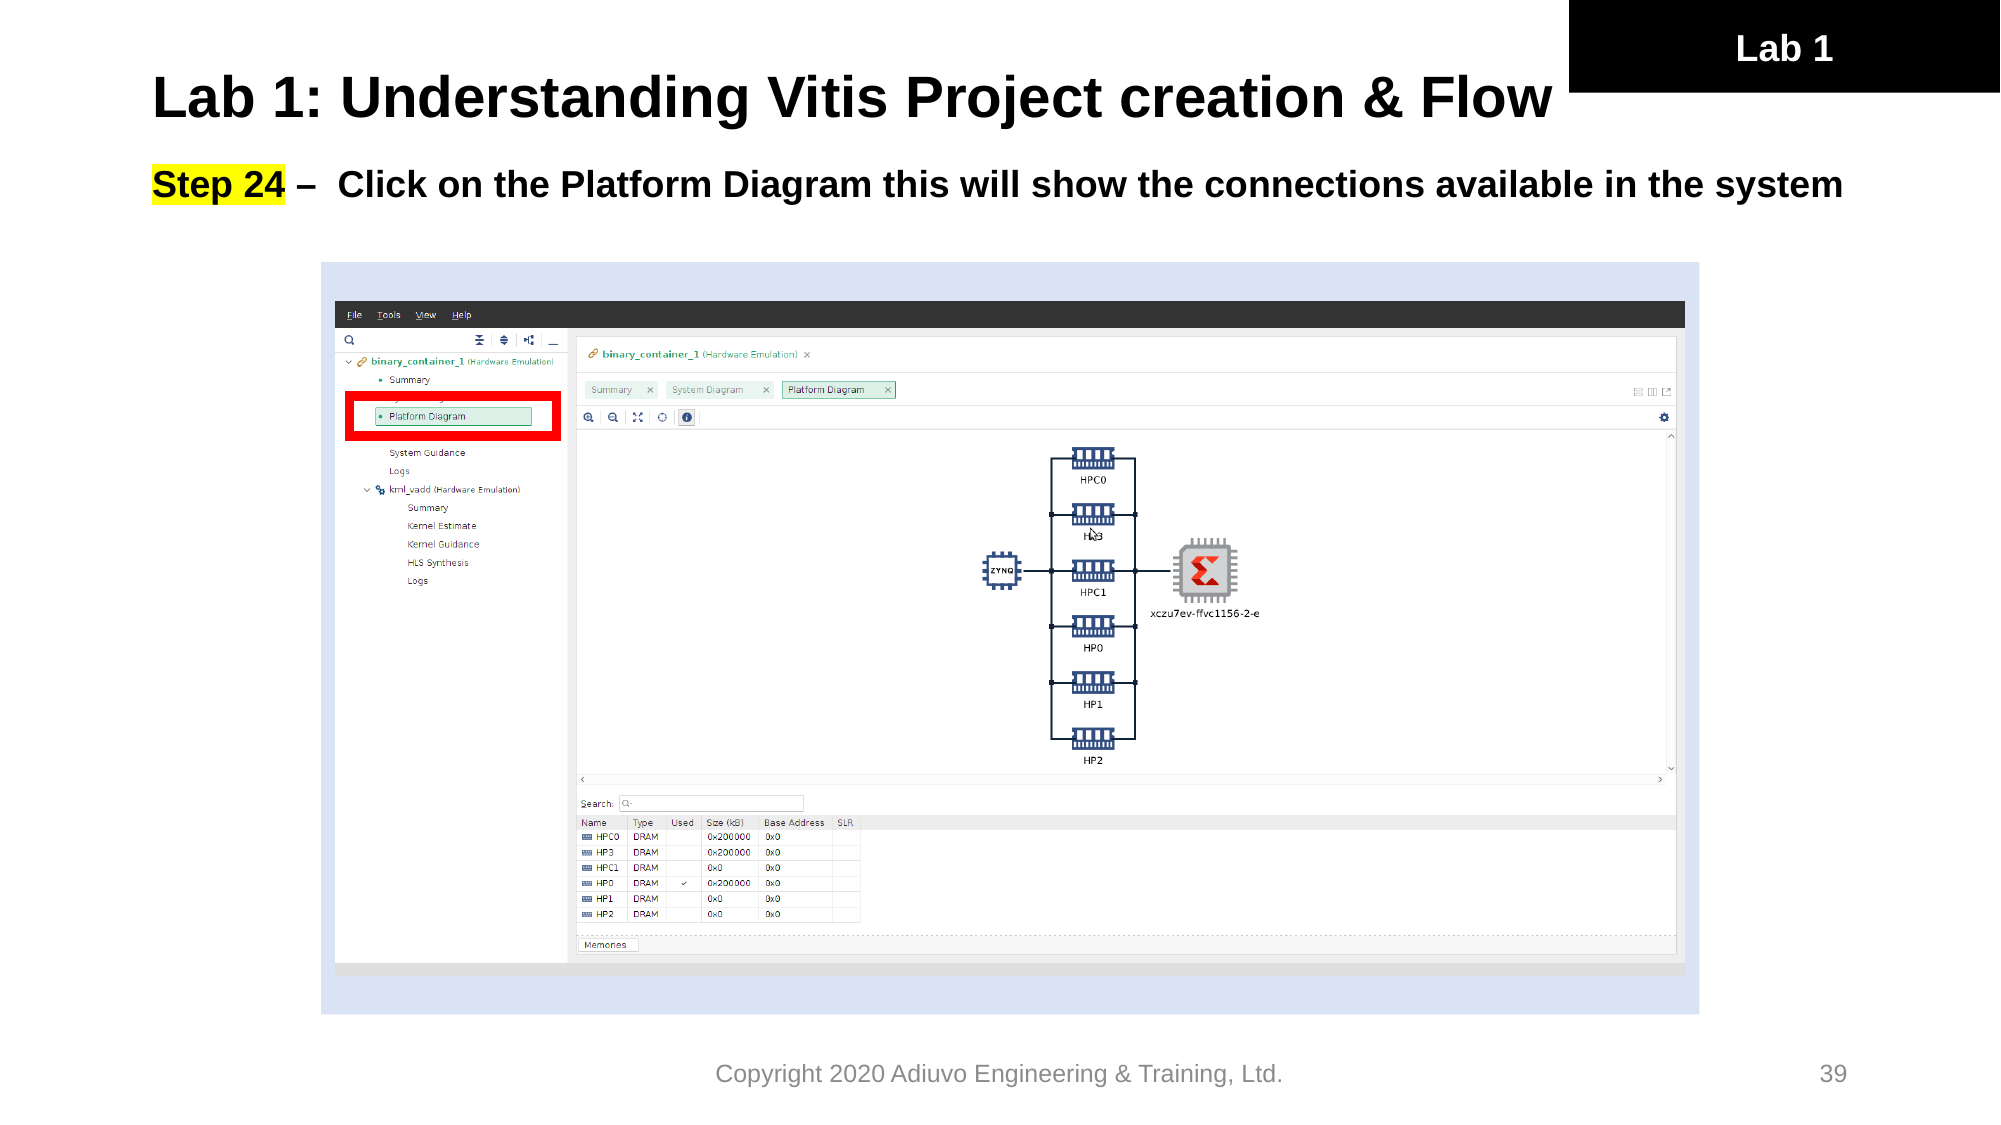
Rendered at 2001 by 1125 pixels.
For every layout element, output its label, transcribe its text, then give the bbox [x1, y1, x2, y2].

title Lab 1: Understanding Vitis Project creation & Flow [137, 59, 1863, 152]
slide_number 39 [1412, 1042, 1863, 1103]
text_box [320, 261, 1700, 1015]
text_box Step 24 – Click on the Platform Diagram this will show the connections available in the system [137, 152, 1863, 213]
footer Copyright 2020 Adiuvo Engineering & Training, Ltd. [662, 1042, 1338, 1103]
text_box Lab 1 [1568, 0, 2000, 94]
picture [335, 301, 1685, 976]
